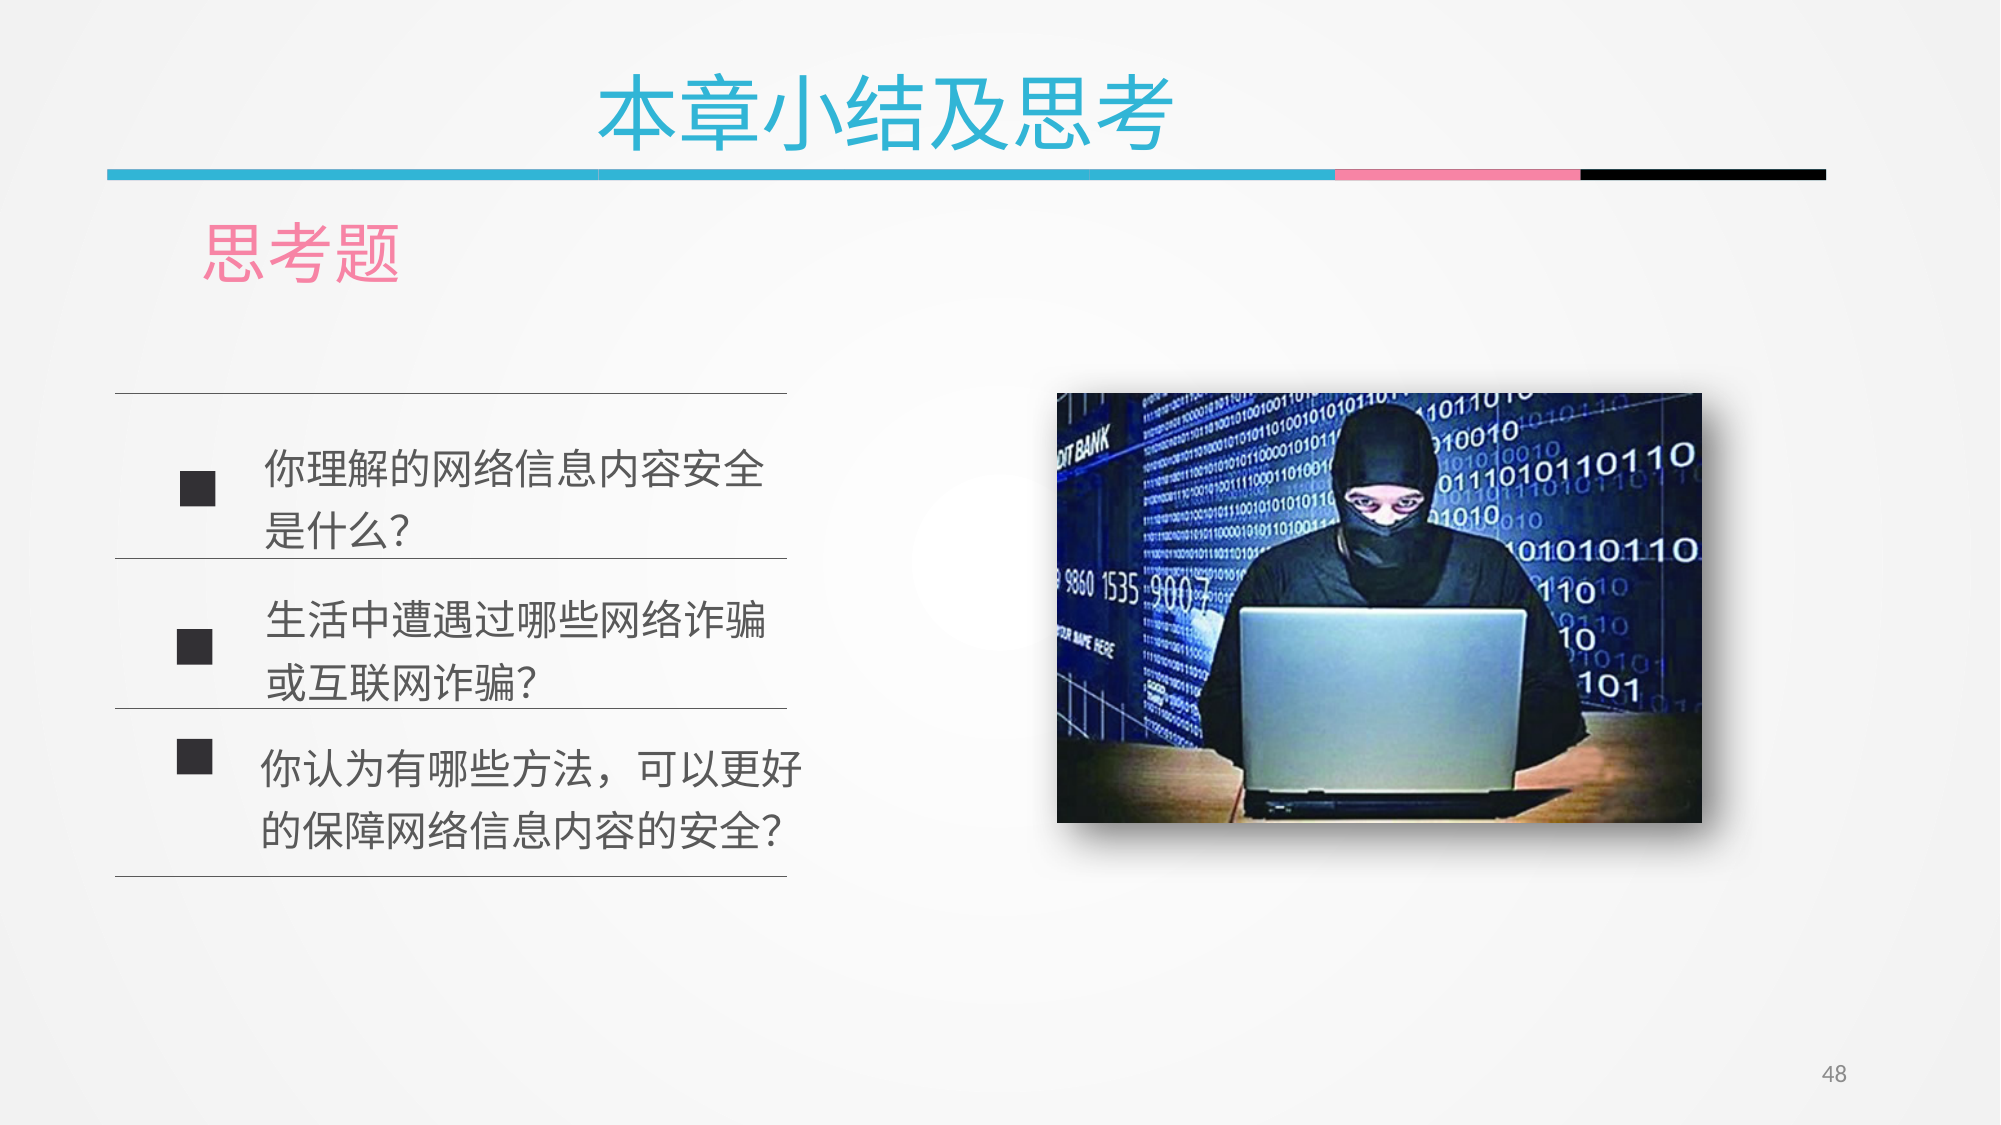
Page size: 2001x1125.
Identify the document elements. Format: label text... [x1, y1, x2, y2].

text_box 思考题 [185, 204, 416, 300]
text_box 你认为有哪些方法，可以更好的保障网络信息内容的安全？ [245, 722, 829, 863]
slide_number 48 [1412, 1042, 1863, 1103]
text_box 本章小结及思考 [580, 54, 1194, 169]
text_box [107, 169, 1827, 181]
text_box [179, 470, 216, 507]
text_box [176, 738, 213, 775]
text_box [176, 628, 213, 666]
text_box 生活中遭遇过哪些网络诈骗或互联网诈骗？ [250, 574, 801, 714]
picture [1057, 393, 1702, 823]
text_box 你理解的网络信息内容安全是什么？ [249, 422, 788, 558]
text_box 你理解的网络信息内容安全是什么？ [249, 559, 788, 563]
